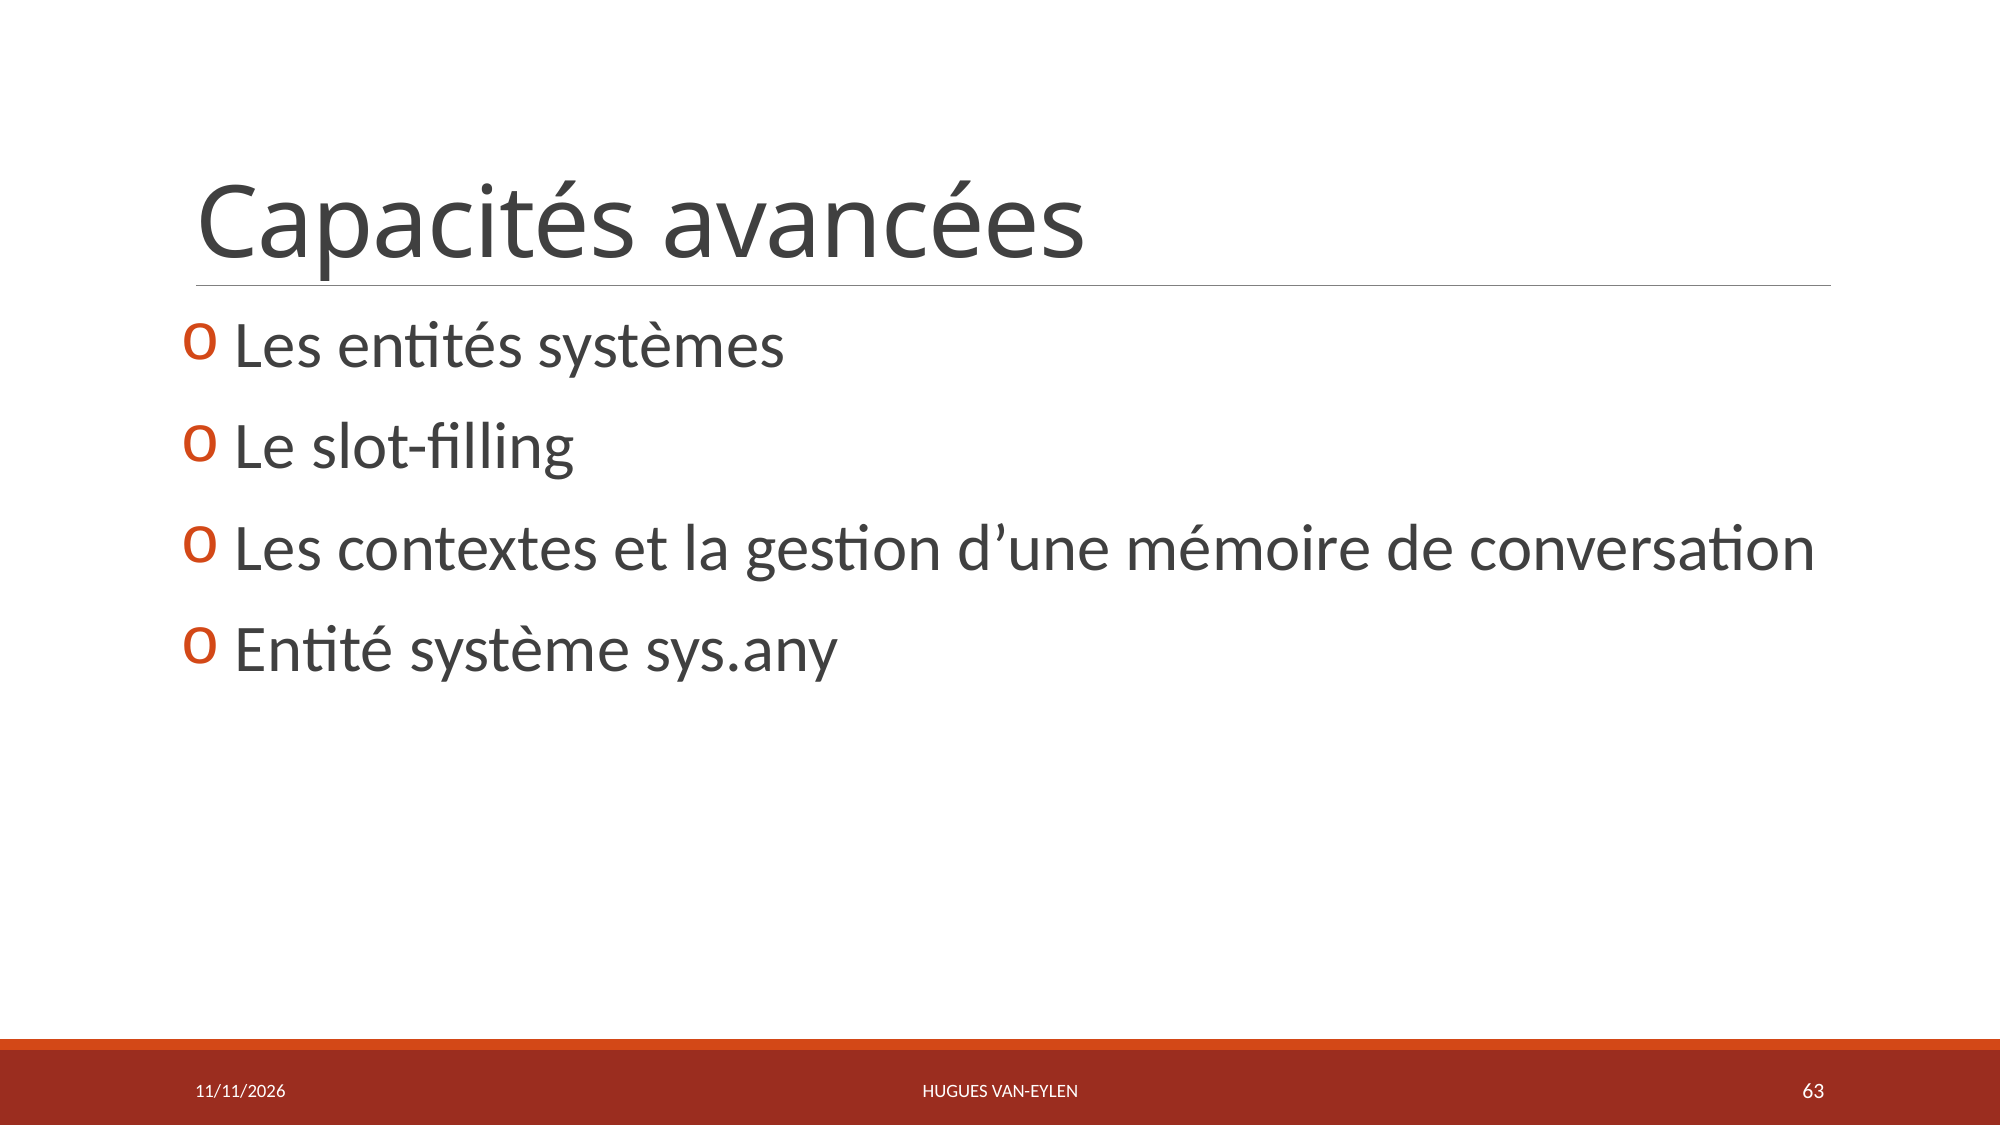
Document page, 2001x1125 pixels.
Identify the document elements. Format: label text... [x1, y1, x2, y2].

list Les entités systèmes Le slot-filling Les contextes et la gestion d’une mémoire de conversation Entité système sys.any [180, 302, 1830, 963]
title Capacités avancées [180, 47, 1830, 285]
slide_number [180, 1059, 586, 1120]
footer Hugues Van-Eylen [604, 1059, 1396, 1120]
slide_number 63 [1624, 1059, 1840, 1120]
